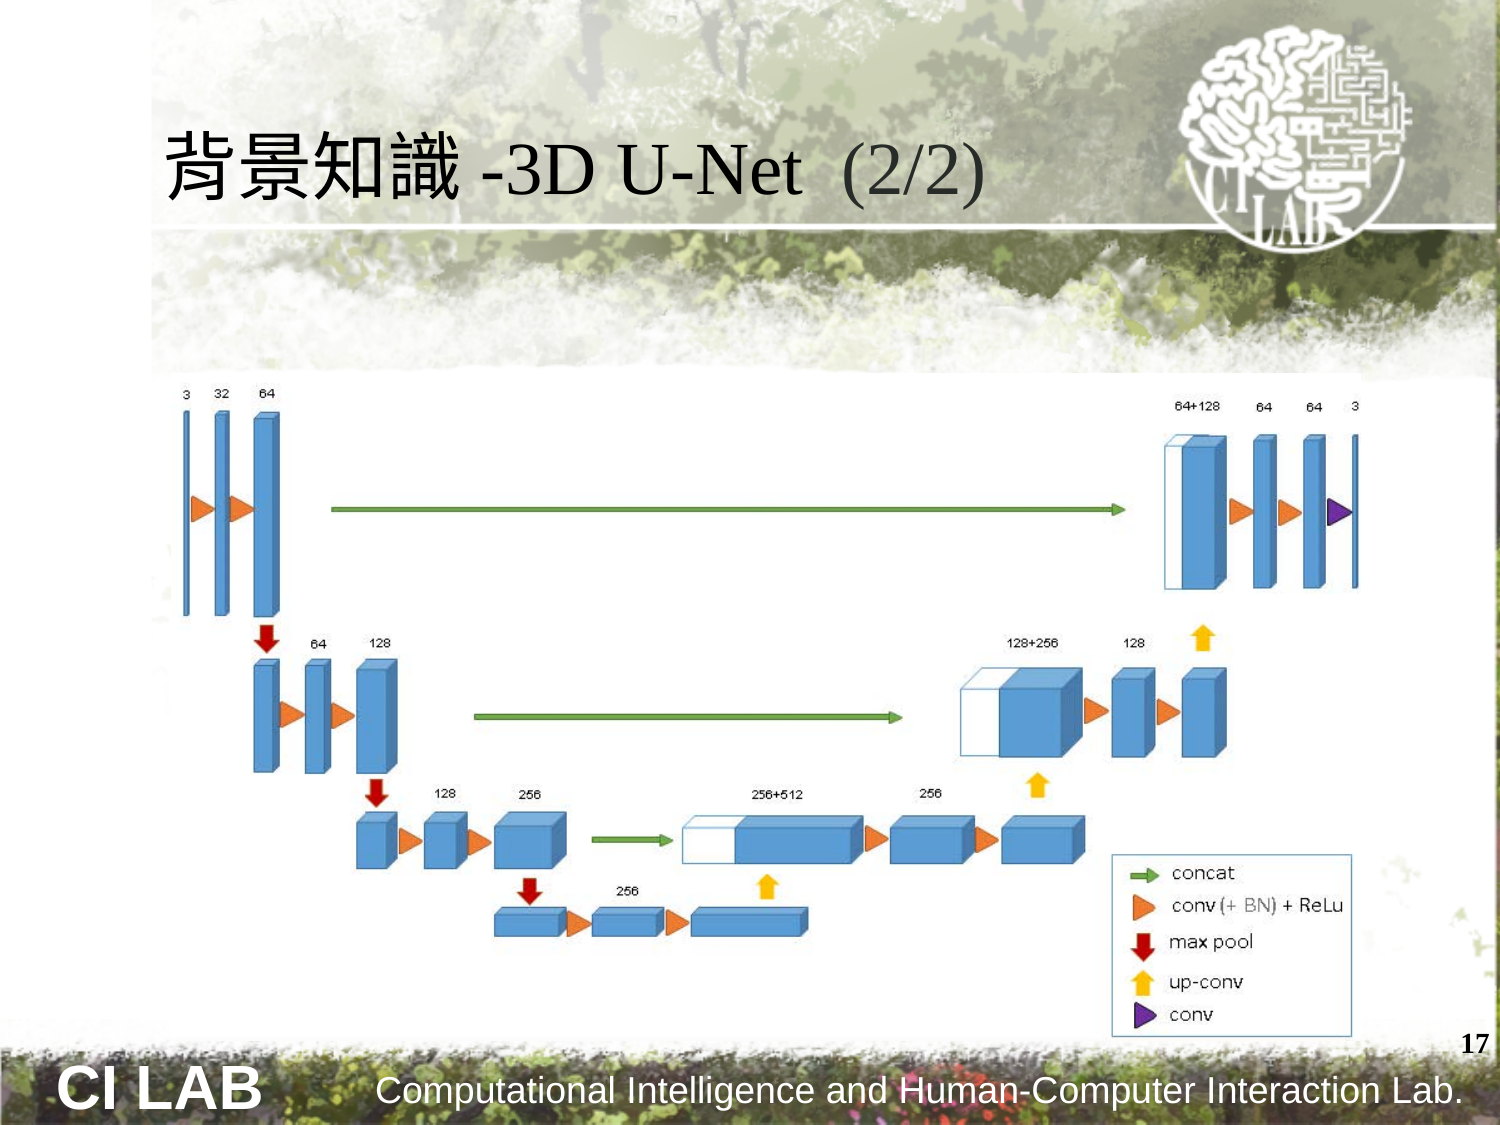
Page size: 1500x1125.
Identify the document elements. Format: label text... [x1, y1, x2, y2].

picture [0, 0, 1500, 1125]
title 背景知識-3D U-Net (2/2) [147, 31, 1448, 219]
slide_number 17 [1426, 985, 1500, 1067]
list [170, 373, 1361, 1041]
